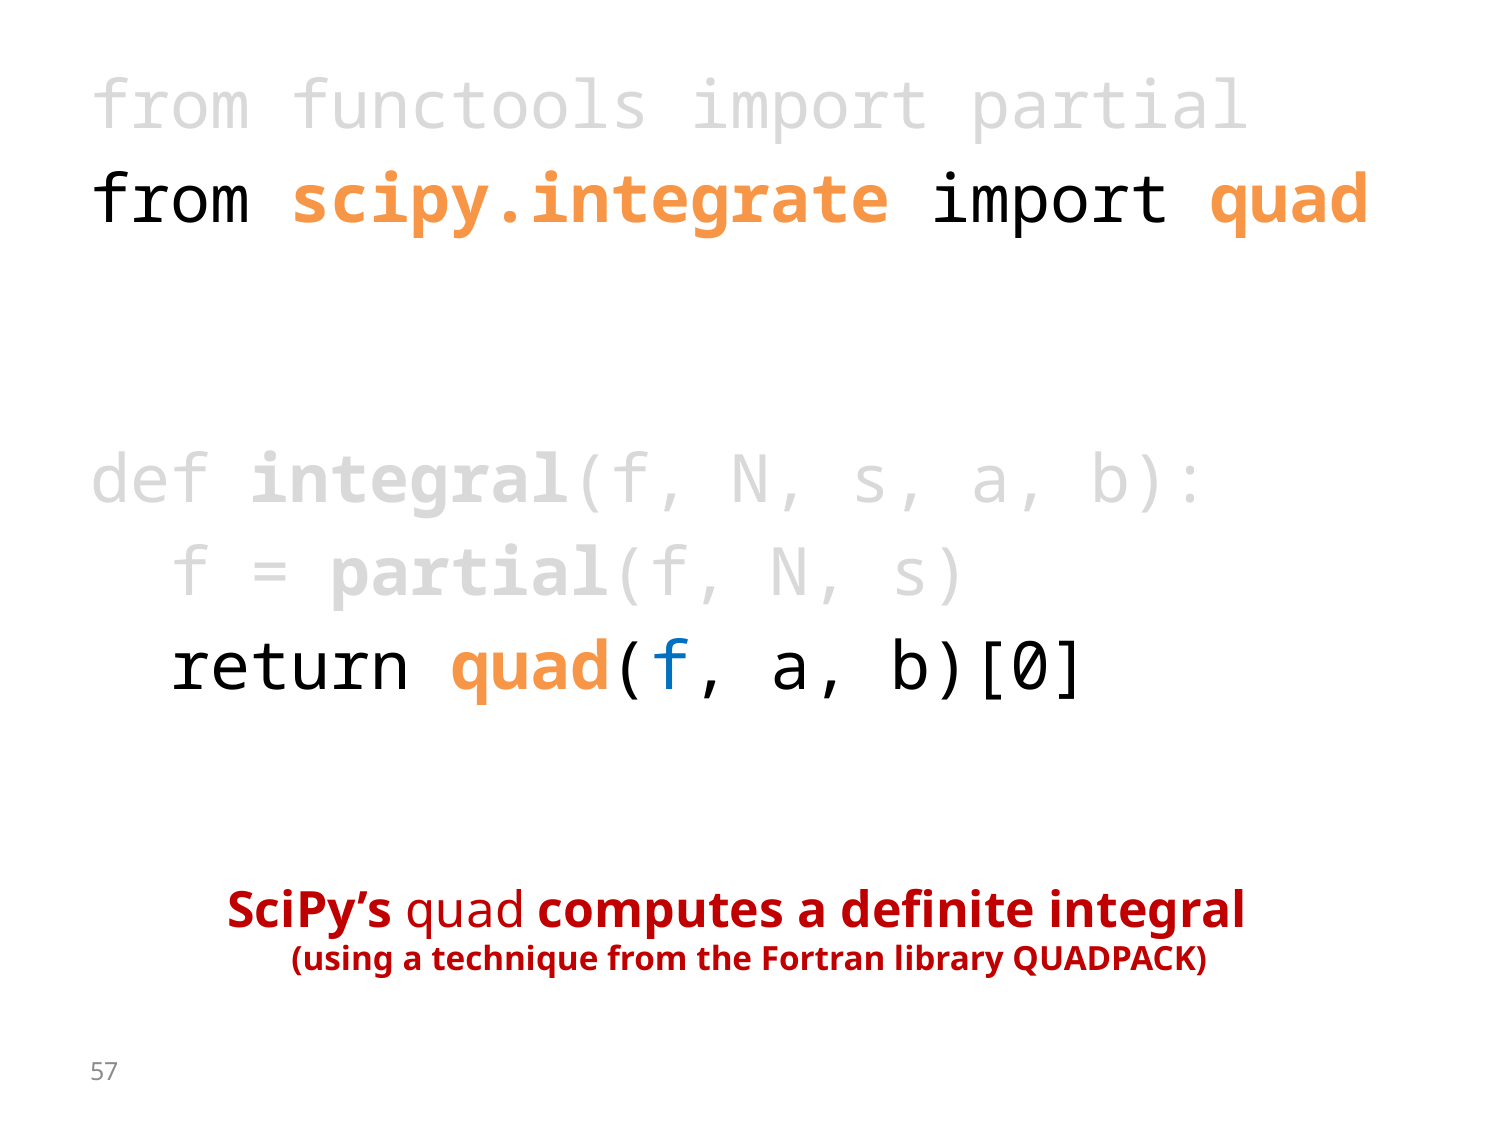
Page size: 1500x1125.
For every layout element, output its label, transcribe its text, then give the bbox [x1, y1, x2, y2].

list from functools import partial from scipy.integrate import quad def integral(f, N, s, a, b): f = partial(f, N, s) return quad(f, a, b)[0] [75, 54, 1425, 1071]
slide_number 57 [75, 1042, 425, 1103]
